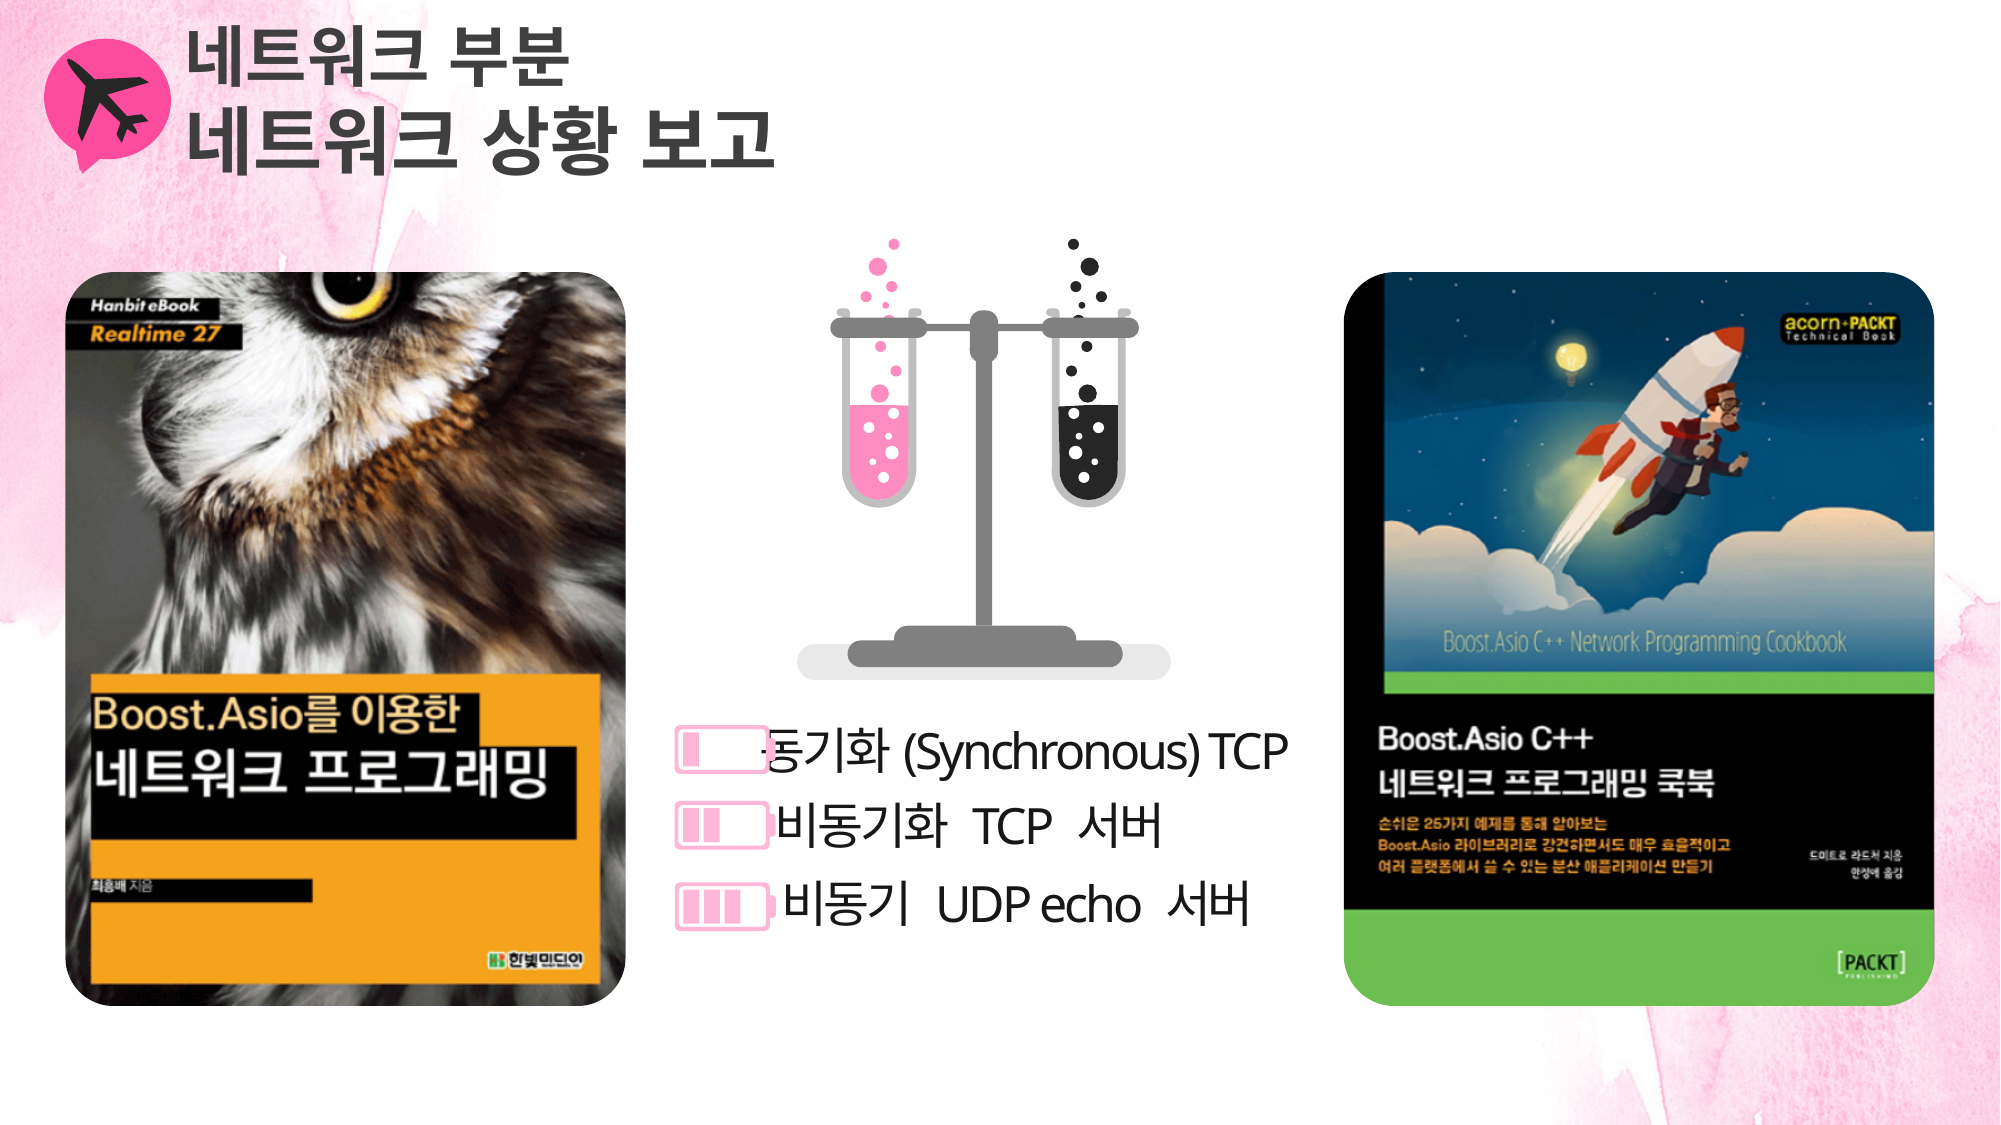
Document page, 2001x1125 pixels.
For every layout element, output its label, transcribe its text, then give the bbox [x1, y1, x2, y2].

text_box 비동기 UDP echo 서버 [766, 865, 1269, 940]
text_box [830, 238, 1139, 668]
text_box [796, 642, 1172, 682]
text_box 동기화(Synchronous) TCP [626, 711, 1305, 787]
text_box [673, 881, 766, 933]
picture [0, 0, 2001, 1125]
text_box 네트워크 부분 네트워크 상황 보고 [169, 7, 794, 192]
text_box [44, 38, 172, 160]
text_box [673, 724, 777, 775]
text_box [673, 799, 759, 851]
text_box 비동기화 TCP 서버 [759, 787, 1180, 863]
